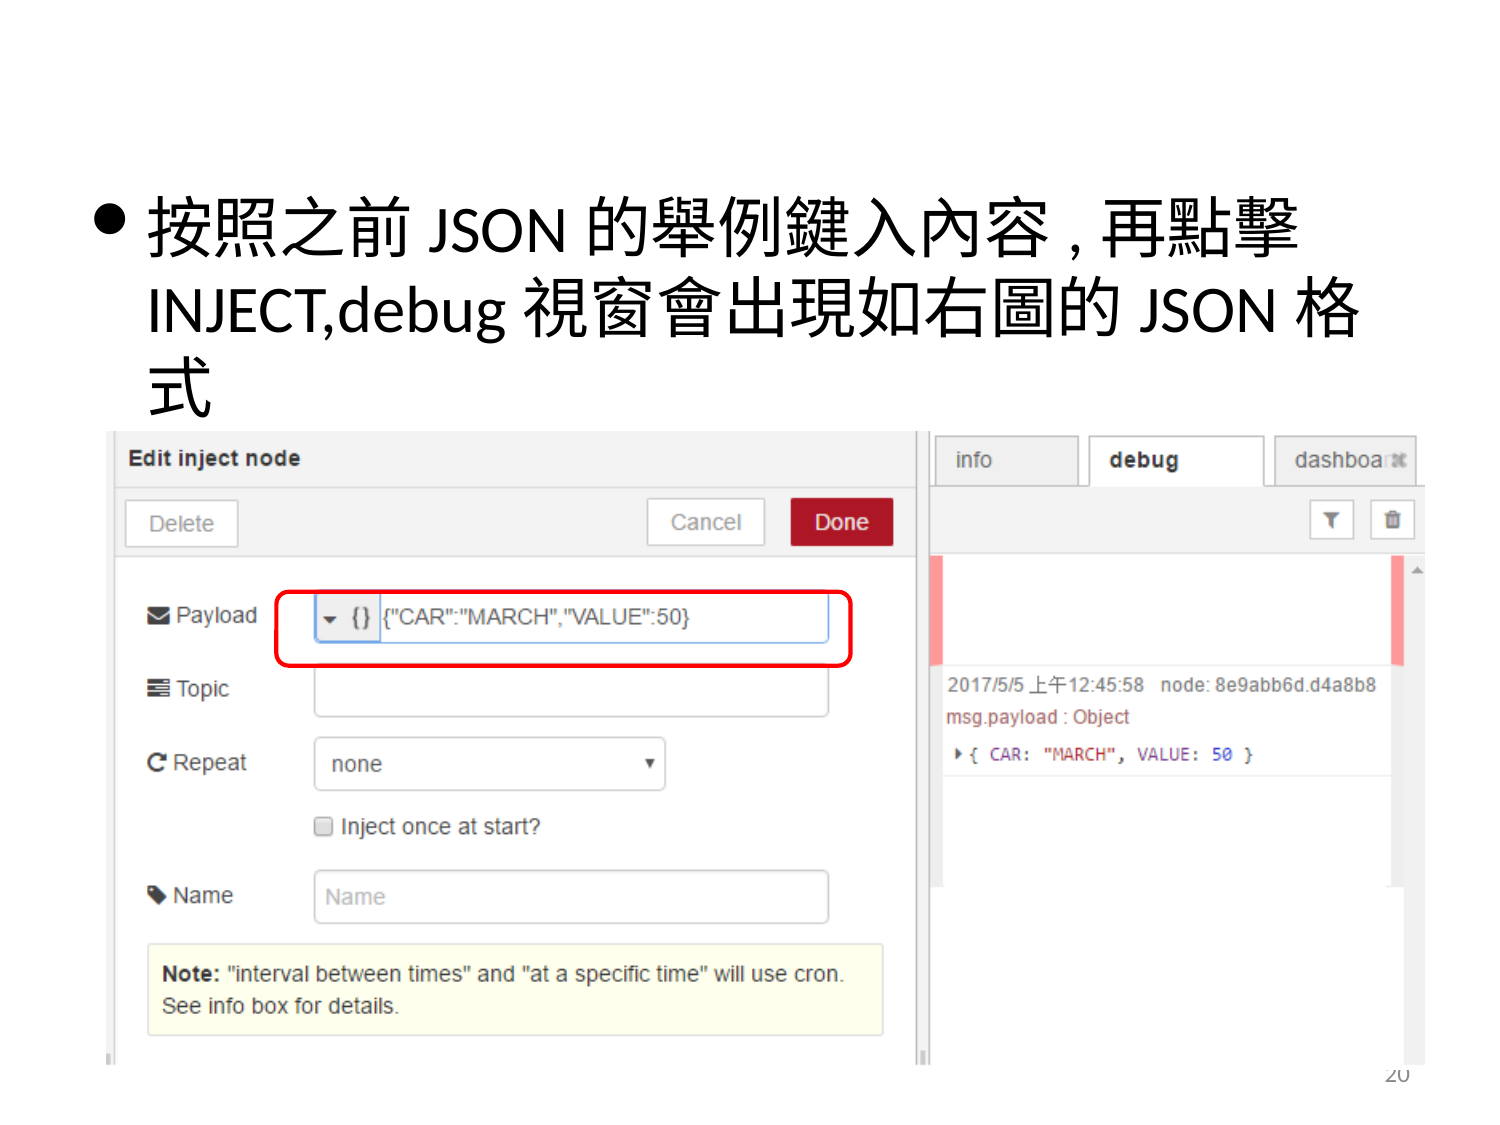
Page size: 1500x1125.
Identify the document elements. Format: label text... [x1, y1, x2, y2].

text_box <編號> [1074, 1077, 1425, 1103]
text_box 按照之前JSON的舉例鍵入內容,再點擊INJECT,debug視窗會出現如右圖的JSON格式 [74, 178, 1425, 951]
picture [105, 430, 1426, 1070]
